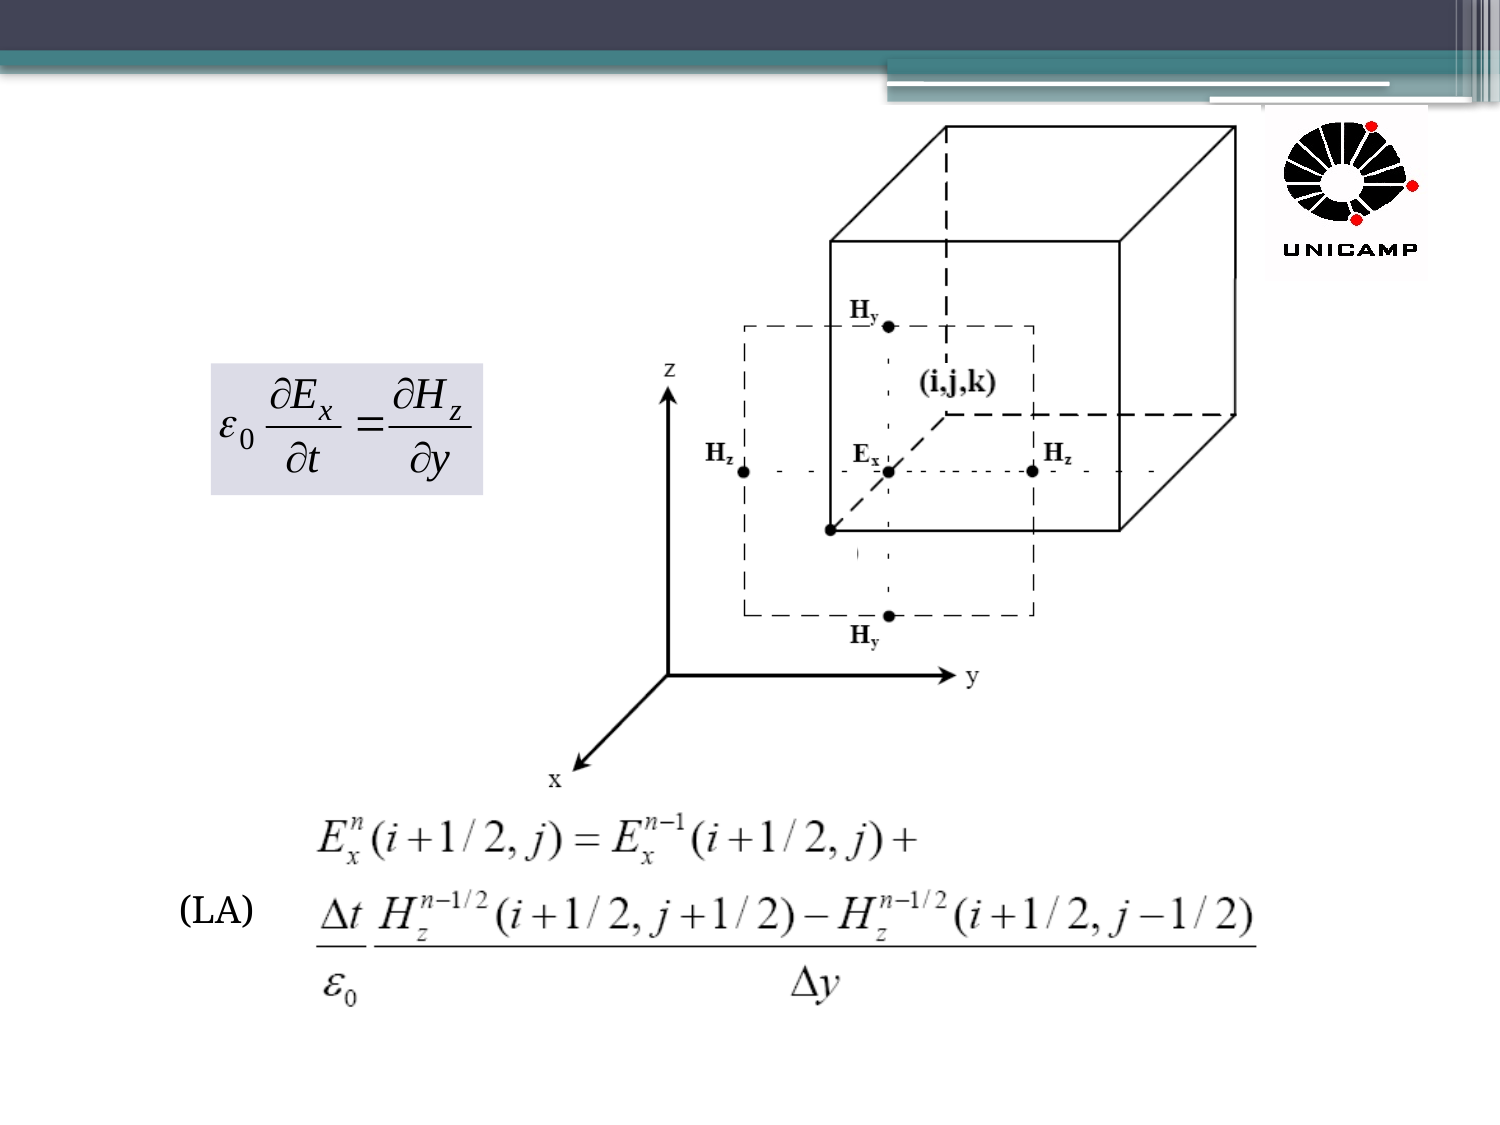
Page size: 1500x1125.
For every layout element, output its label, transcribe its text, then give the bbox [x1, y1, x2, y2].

picture [1265, 105, 1428, 281]
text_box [210, 363, 484, 496]
picture [304, 808, 1266, 1019]
text_box (LA) [163, 878, 297, 939]
picture [538, 105, 1262, 800]
